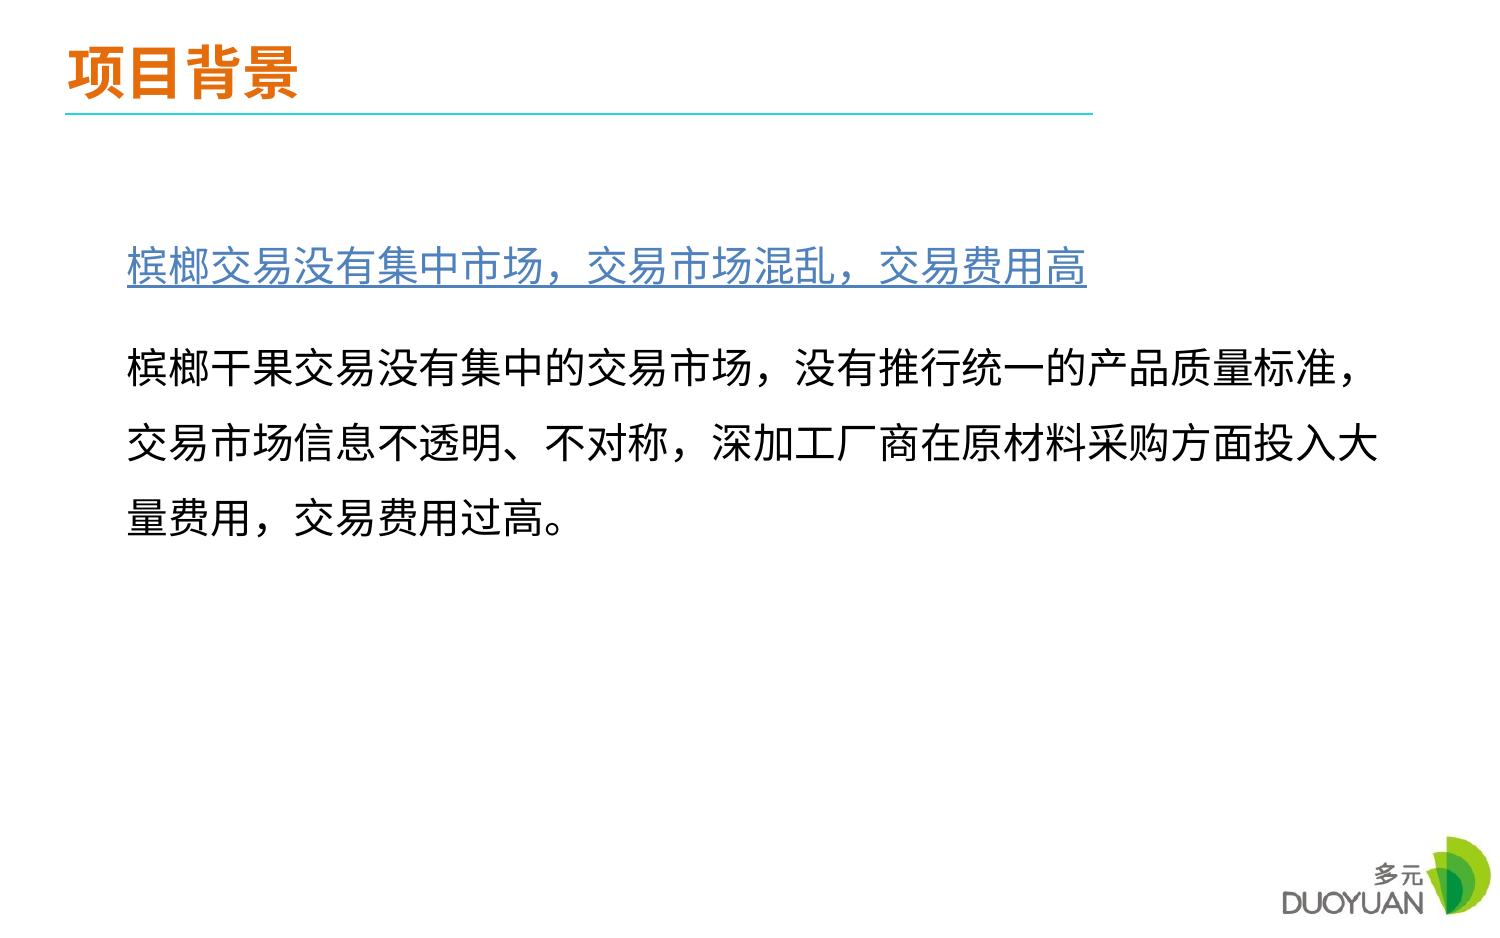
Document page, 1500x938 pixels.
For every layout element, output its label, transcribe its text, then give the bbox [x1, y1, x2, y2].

text_box 槟榔交易没有集中市场，交易市场混乱，交易费用高 [112, 232, 1164, 298]
text_box 项目背景 [53, 28, 1093, 114]
picture [1281, 834, 1492, 918]
text_box 槟榔干果交易没有集中的交易市场，没有推行统一的产品质量标准，交易市场信息不透明、不对称，深加工厂商在原材料采购方面投入大量费用，交易费用过高。 [112, 309, 1424, 549]
